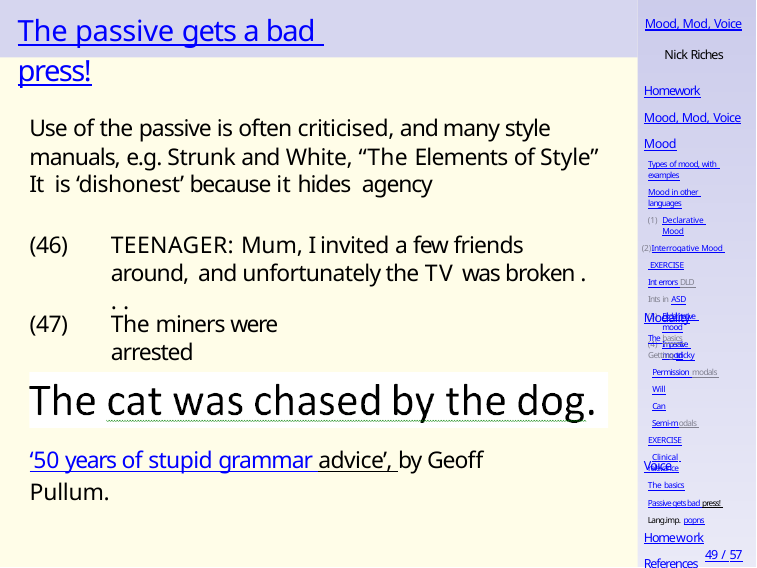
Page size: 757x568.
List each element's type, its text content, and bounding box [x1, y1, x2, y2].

picture [637, 0, 756, 567]
text_box Nick Riches Homework [641, 44, 732, 101]
text_box ‘50 years of stupid grammar advice’, by Geoff Pullum. [27, 443, 545, 505]
text_box The miners were arrested [108, 307, 353, 365]
text_box Mood Types of mood, with examples Mood in other languages Declarative Mood Interrogative Mood EXERCISE Int errors DLD Ints in ASD Exclamative mood Imperative mood [641, 125, 743, 362]
text_box Use of the passive is often criticised, and many style manuals, e.g. Strunk and White, “The Elements of Style” It is ‘dishonest’ because it hides agency [27, 112, 604, 198]
text_box TEENAGER: Mum, I invited a few friends around, and unfortunately the TV was broken . . . [108, 229, 592, 315]
text_box References [641, 554, 705, 568]
text_box Voice The basics Passive gets bad press! Lang.imp. popns [641, 447, 735, 527]
text_box (47) [27, 307, 73, 338]
text_box [29, 372, 609, 428]
text_box 49 / 57 [703, 545, 745, 565]
text_box Mood, Mod, Voice [642, 13, 751, 33]
text_box Homework [641, 527, 705, 554]
title The passive gets a bad press! [15, 9, 378, 108]
text_box Mood, Mod, Voice [641, 107, 751, 127]
text_box [0, 0, 638, 58]
text_box Modality The basics Getting tricky Permission modals Will Can Semi-modals EXERCISE Clinical relevance [641, 299, 723, 447]
text_box (46) [27, 229, 73, 259]
